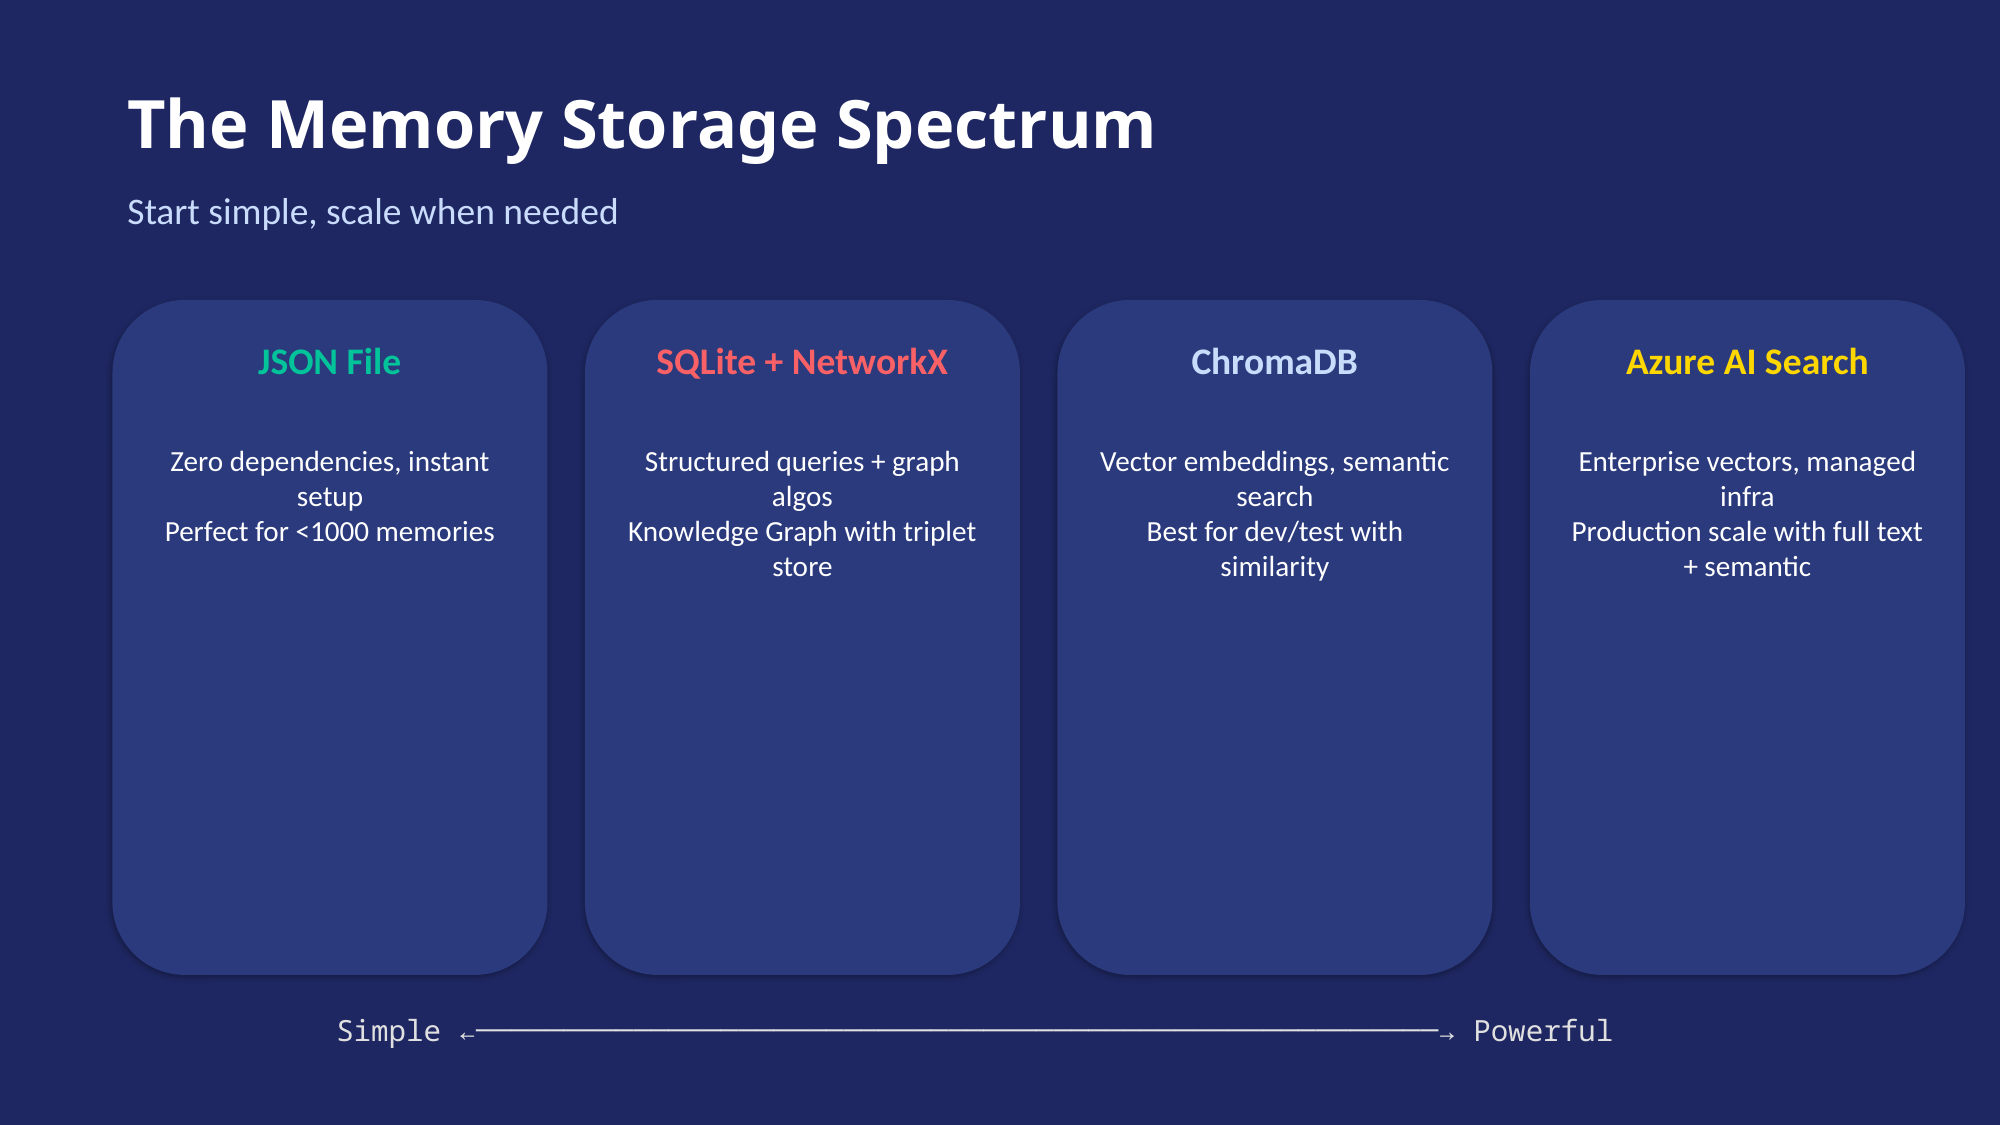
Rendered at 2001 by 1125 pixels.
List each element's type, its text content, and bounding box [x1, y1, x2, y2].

text_box Simple ←───────────────────────────────────────────────────────→ Powerful [112, 1004, 1838, 1055]
text_box Enterprise vectors, managed infra Production scale with full text + semantic [1552, 434, 1943, 590]
text_box Vector embeddings, semantic search Best for dev/test with similarity [1079, 434, 1470, 590]
text_box SQLite + NetworkX [607, 329, 998, 390]
text_box [1529, 299, 1966, 976]
text_box [1056, 299, 1494, 976]
text_box Zero dependencies, instant setup Perfect for <1000 memories [134, 434, 525, 555]
text_box [111, 299, 549, 976]
text_box Start simple, scale when needed [112, 179, 1838, 240]
text_box Azure AI Search [1552, 329, 1943, 390]
text_box The Memory Storage Spectrum [112, 74, 1838, 170]
text_box Structured queries + graph algos Knowledge Graph with triplet store [607, 434, 998, 590]
text_box [584, 299, 1021, 976]
text_box JSON File [134, 329, 525, 390]
text_box ChromaDB [1079, 329, 1470, 390]
